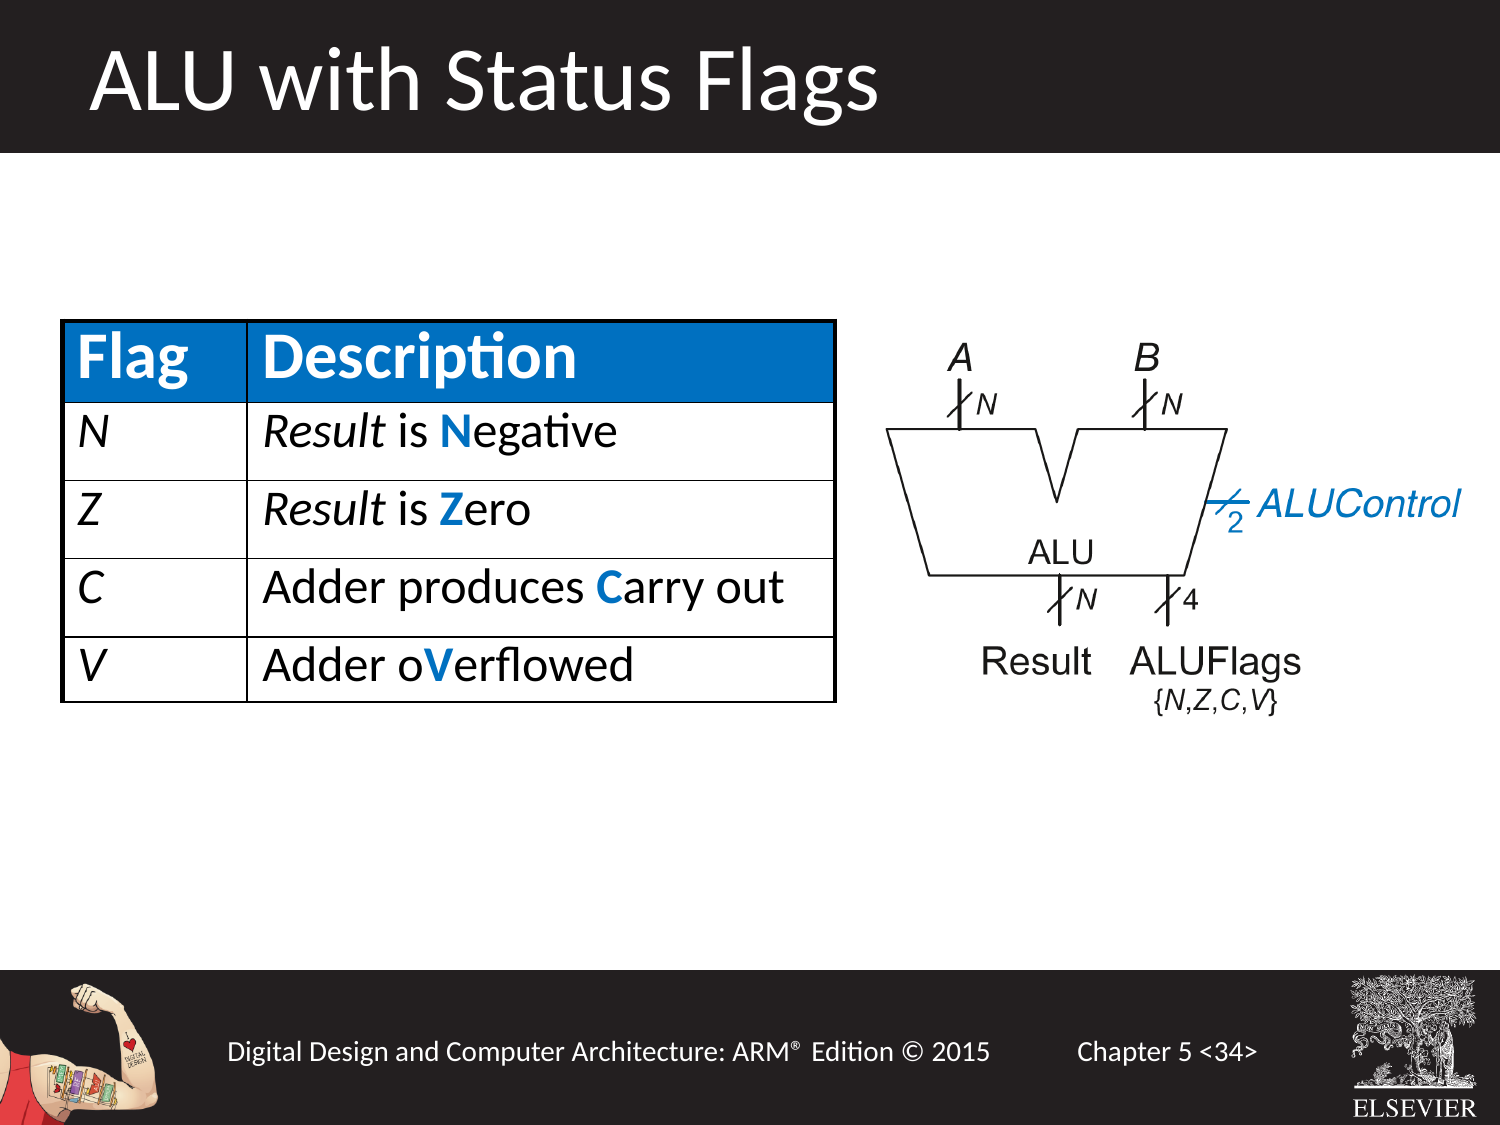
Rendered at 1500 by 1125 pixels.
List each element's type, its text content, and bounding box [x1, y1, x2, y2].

picture [0, 979, 163, 1125]
picture [874, 324, 1469, 728]
table_cell Adder oVerflowed [248, 638, 833, 701]
table_cell V [65, 638, 246, 701]
table_cell Z [65, 481, 246, 558]
table_cell C [65, 559, 246, 636]
table_cell Result is Negative [248, 403, 833, 480]
text_box [112, 200, 1438, 1050]
table_cell Adder produces Carry out [248, 559, 833, 636]
table_cell N [65, 403, 246, 480]
table_header Description [248, 323, 833, 402]
text_box ALU with Status Flags [75, 11, 1375, 136]
table_cell Result is Zero [248, 481, 833, 558]
table_header Flag [65, 323, 246, 402]
picture [1350, 974, 1477, 1117]
